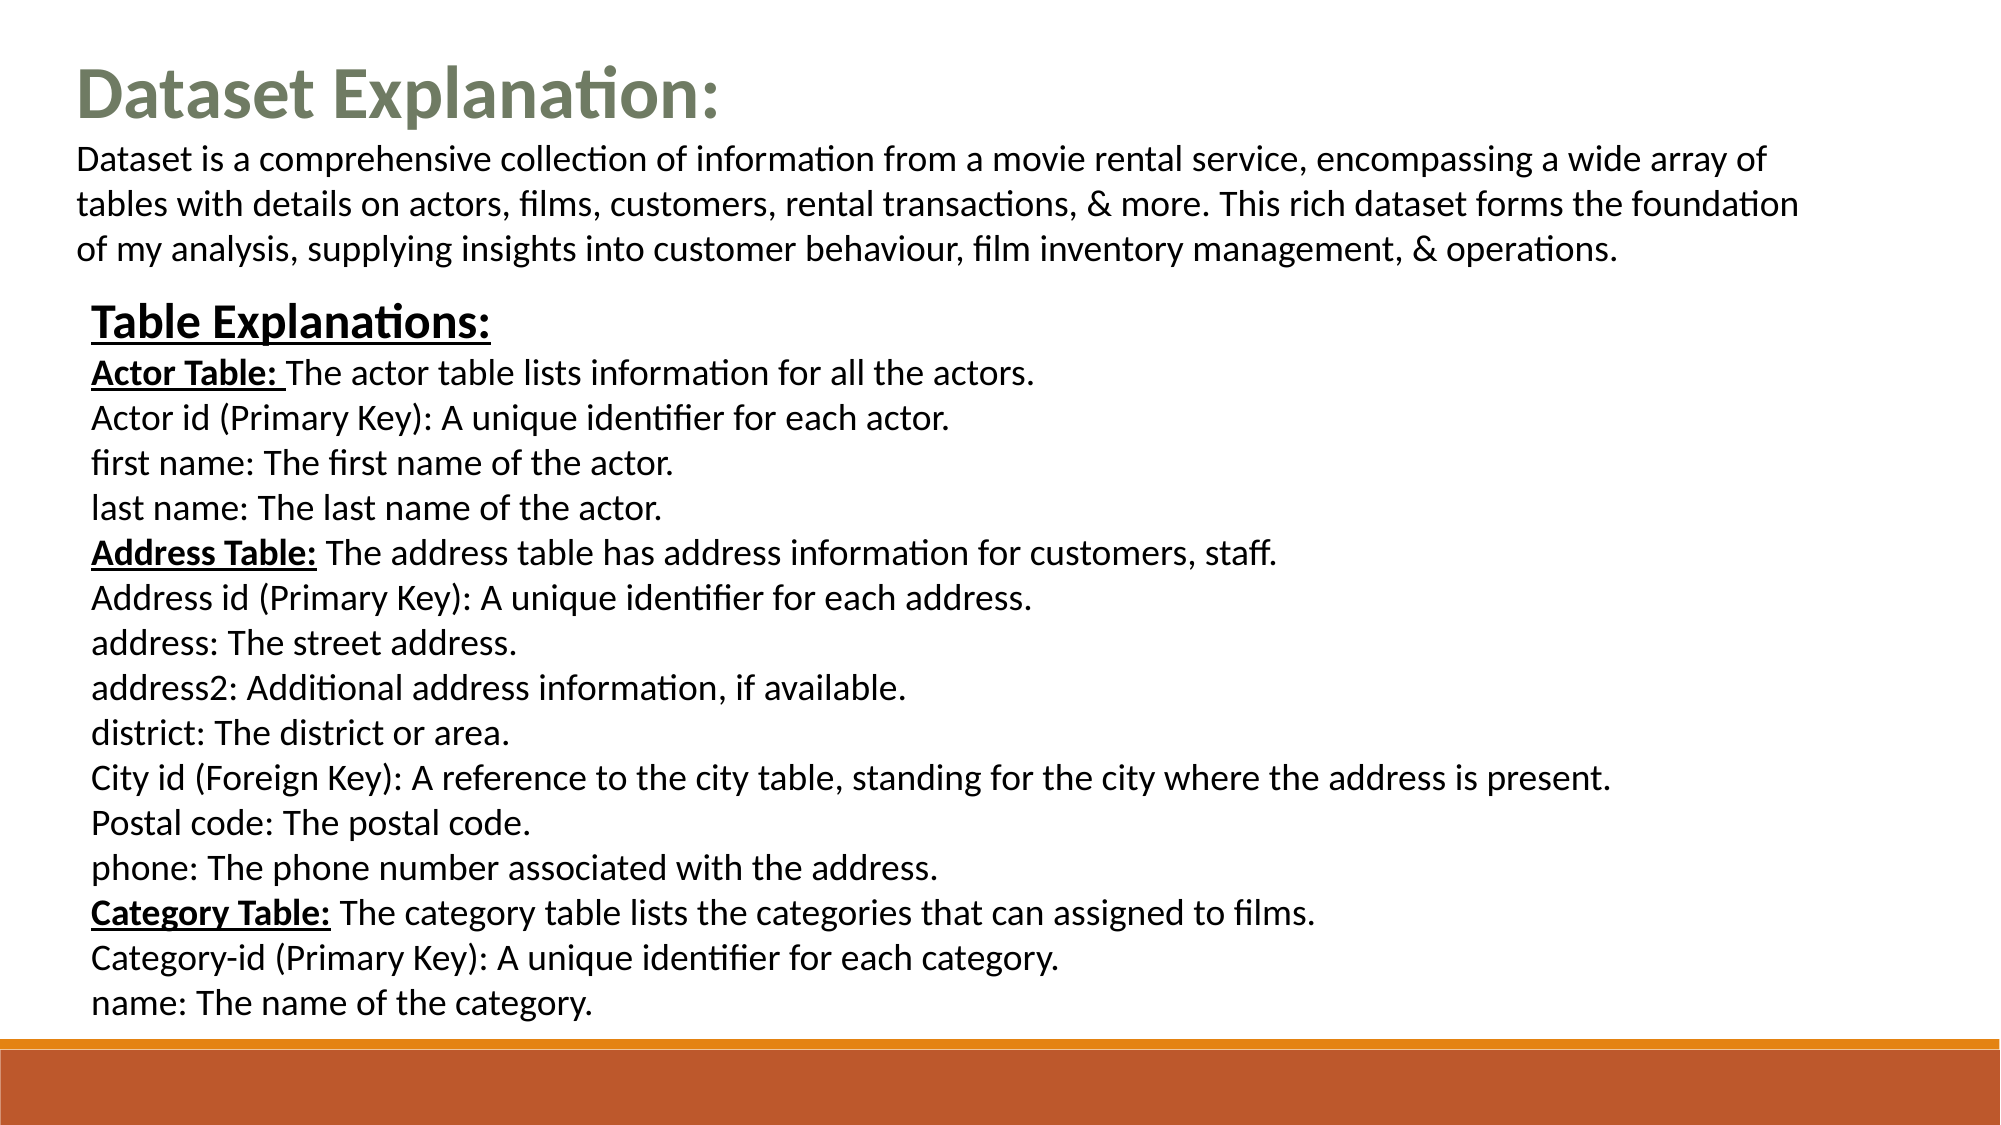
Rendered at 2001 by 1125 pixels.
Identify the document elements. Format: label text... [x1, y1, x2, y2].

text_box Table Explanations: Actor Table: The actor table lists information for all the actors. Actor id (Primary Key): A unique identifier for each actor. first name: The first name of the actor. last name: The last name of the actor. Address Table: The address table has address information for customers, staff. Address id (Primary Key): A unique identifier for each address. address: The street address. address2: Additional address information, if available. district: The district or area. City id (Foreign Key): A reference to the city table, standing for the city where the address is present. Postal code: The postal code. phone: The phone number associated with the address. Category Table: The category table lists the categories that can assigned to films. Category-id (Primary Key): A unique identifier for each category. name: The name of the category. [76, 280, 1939, 1076]
text_box Dataset Explanation: Dataset is a comprehensive collection of information from a movie rental service, encompassing a wide array of tables with details on actors, films, customers, rental transactions, & more. This rich dataset forms the foundation of my analysis, supplying insights into customer behaviour, film inventory management, & operations. [61, 36, 1848, 321]
